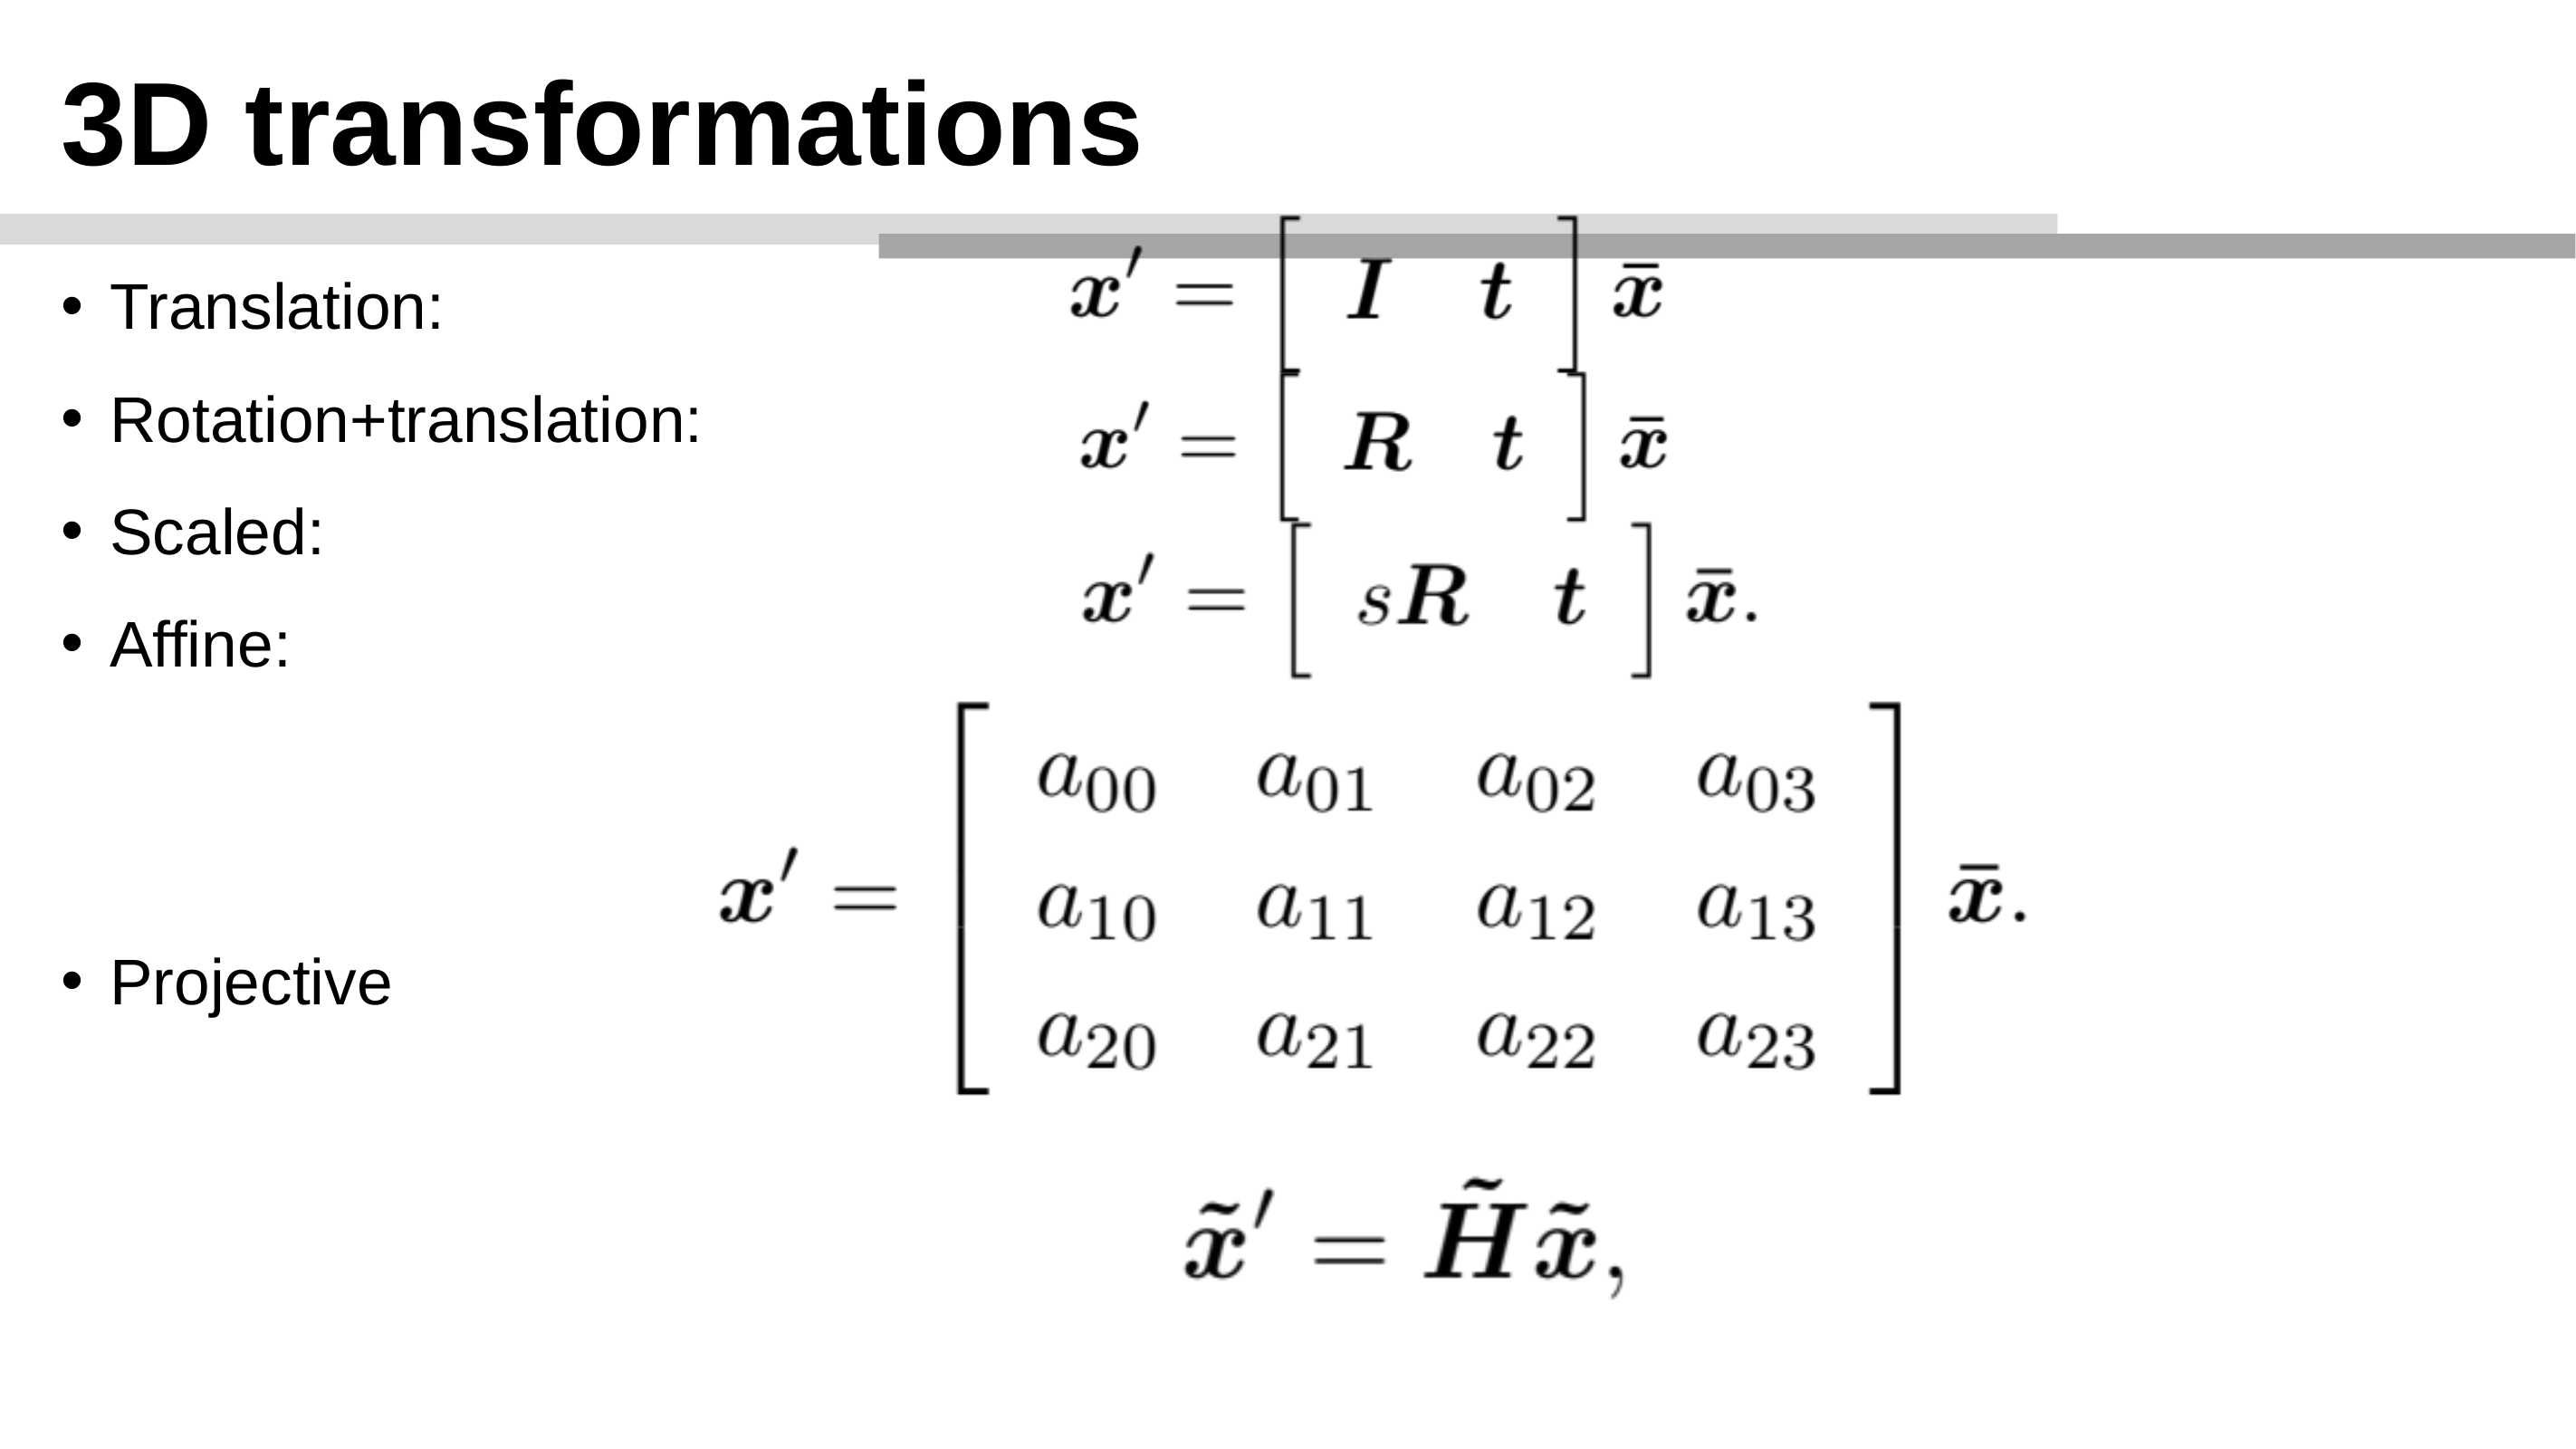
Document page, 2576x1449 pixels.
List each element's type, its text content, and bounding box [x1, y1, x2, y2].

list Translation: Rotation+translation: Scaled: Affine: Projective [47, 266, 2528, 1420]
picture [1171, 1158, 1655, 1325]
picture [677, 210, 2069, 1153]
title 3D transformations [47, 29, 2524, 226]
